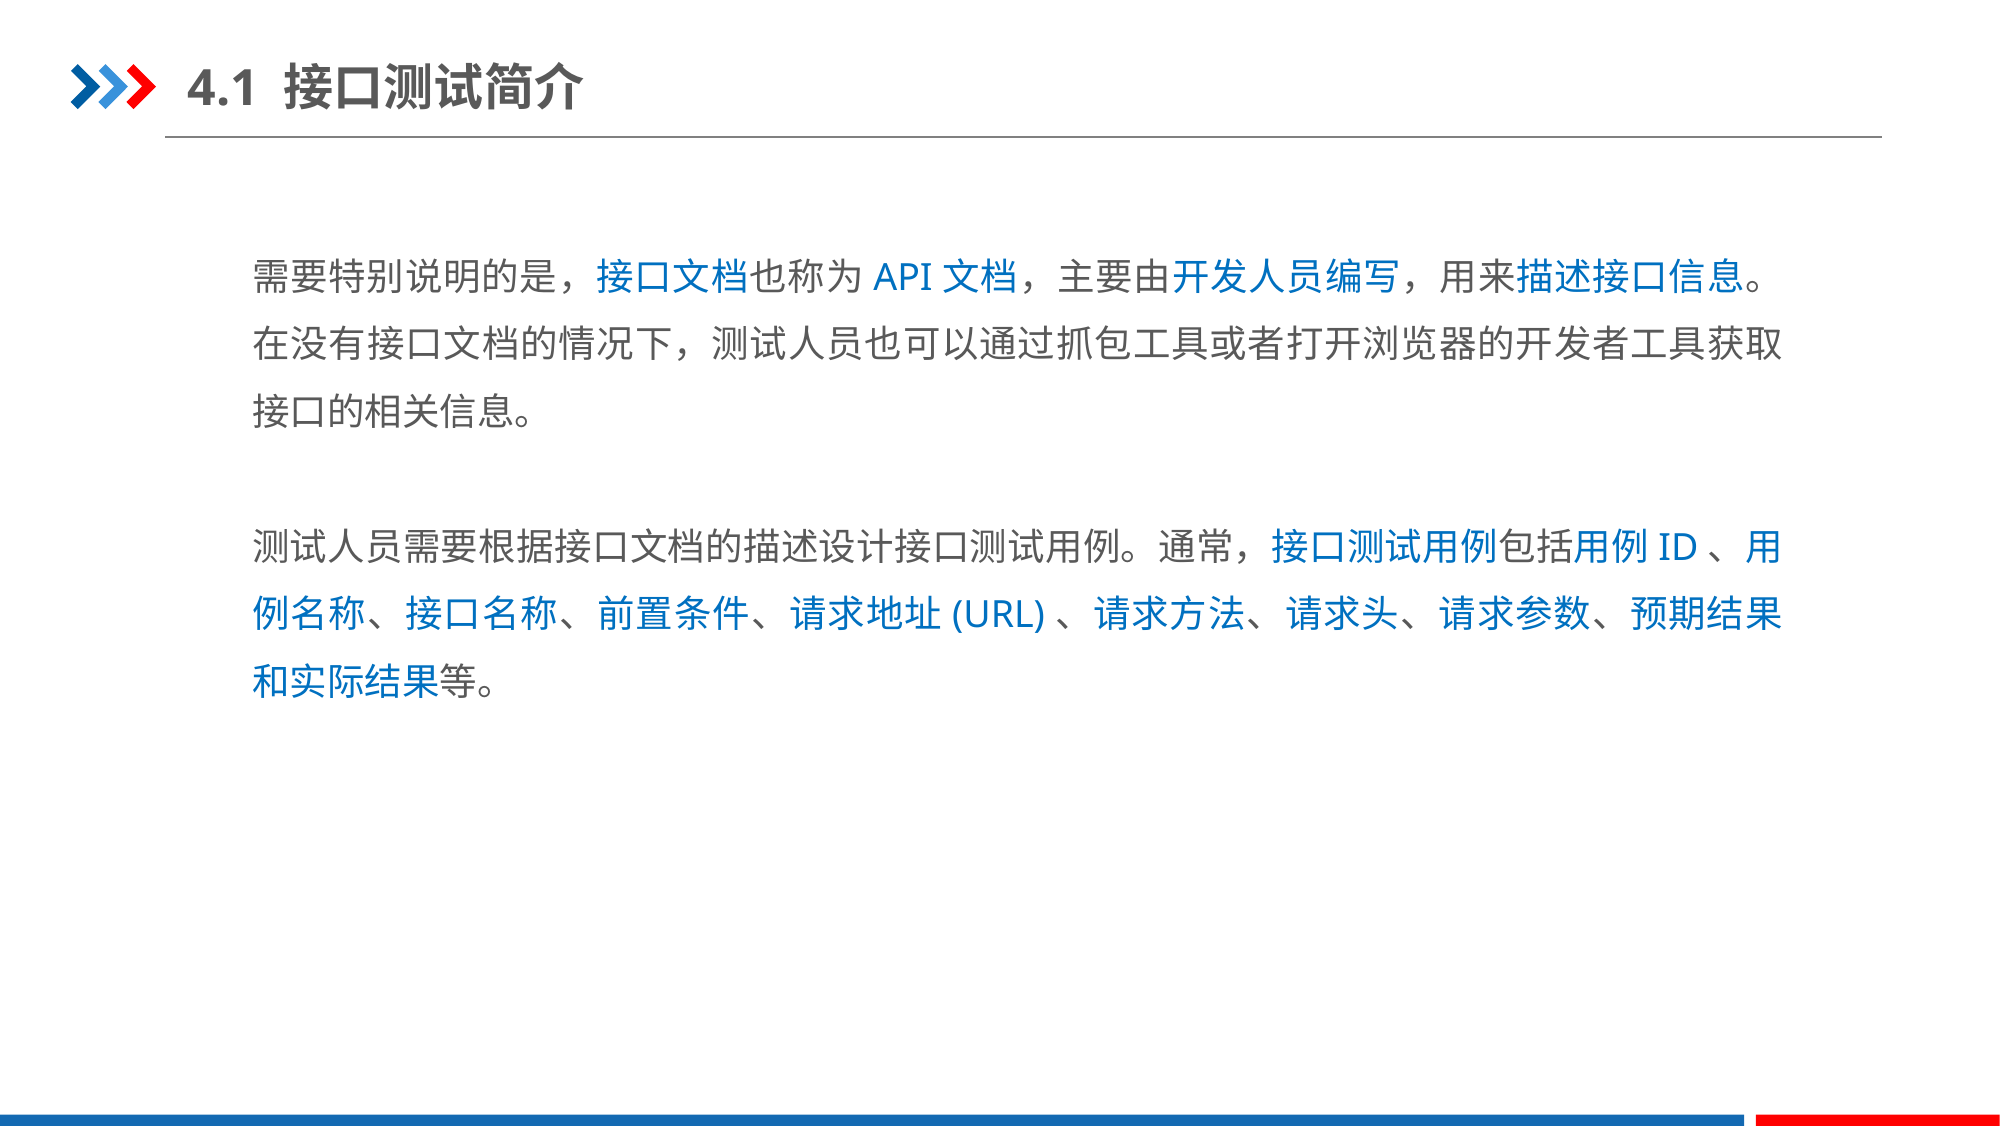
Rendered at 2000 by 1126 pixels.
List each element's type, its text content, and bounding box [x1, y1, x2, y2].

text_box 需要特别说明的是，接口文档也称为API文档，主要由开发人员编写，用来描述接口信息。在没有接口文档的情况下，测试人员也可以通过抓包工具或者打开浏览器的开发者工具获取接口的相关信息。 测试人员需要根据接口文档的描述设计接口测试用例。通常，接口测试用例包括用例ID、用例名称、接口名称、前置条件、请求地址(URL)、请求方法、请求头、请求参数、预期结果和实际结果等。 [232, 220, 1803, 713]
text_box 4.1 接口测试简介 [187, 43, 827, 127]
